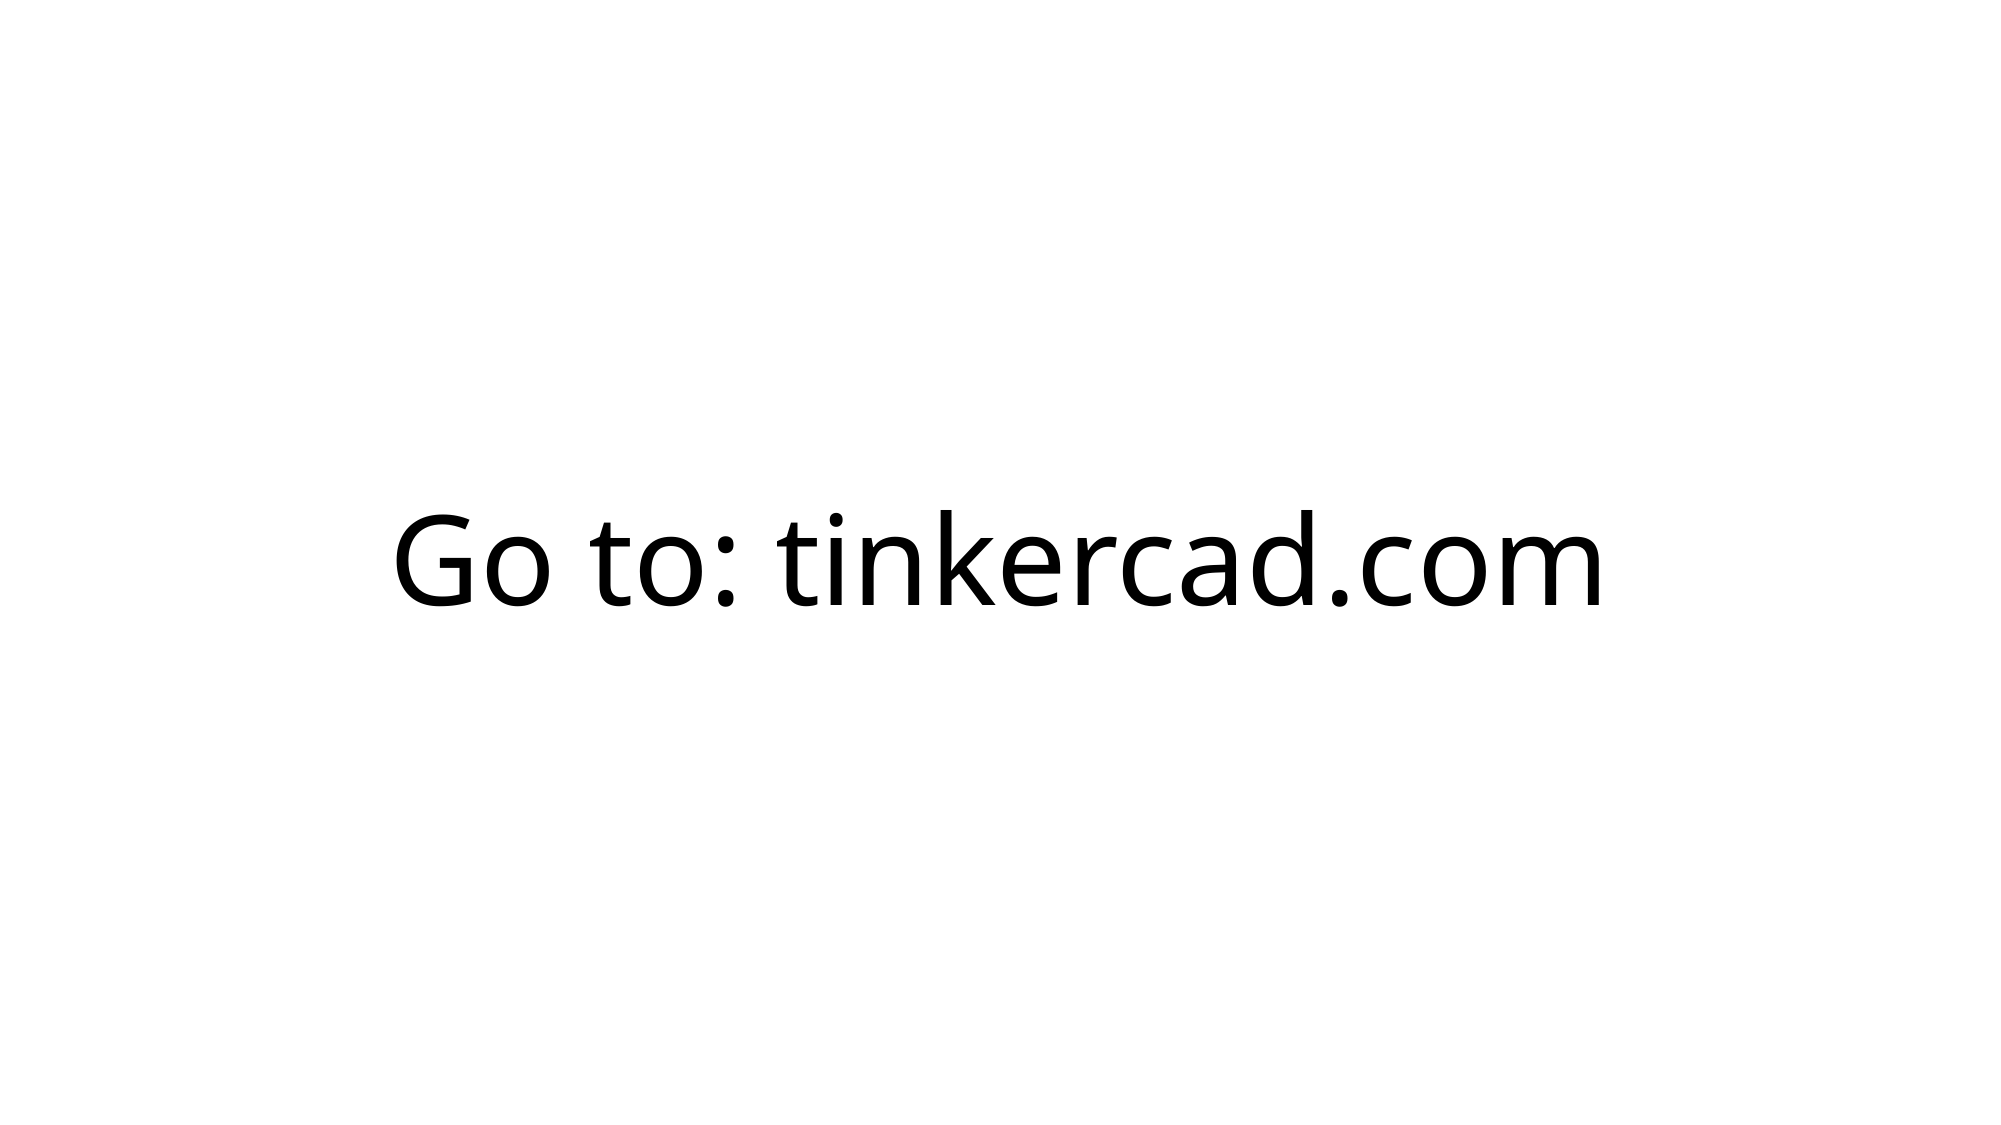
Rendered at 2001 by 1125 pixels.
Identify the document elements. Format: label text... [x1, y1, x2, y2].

title Go to: tinkercad.com [249, 485, 1750, 640]
